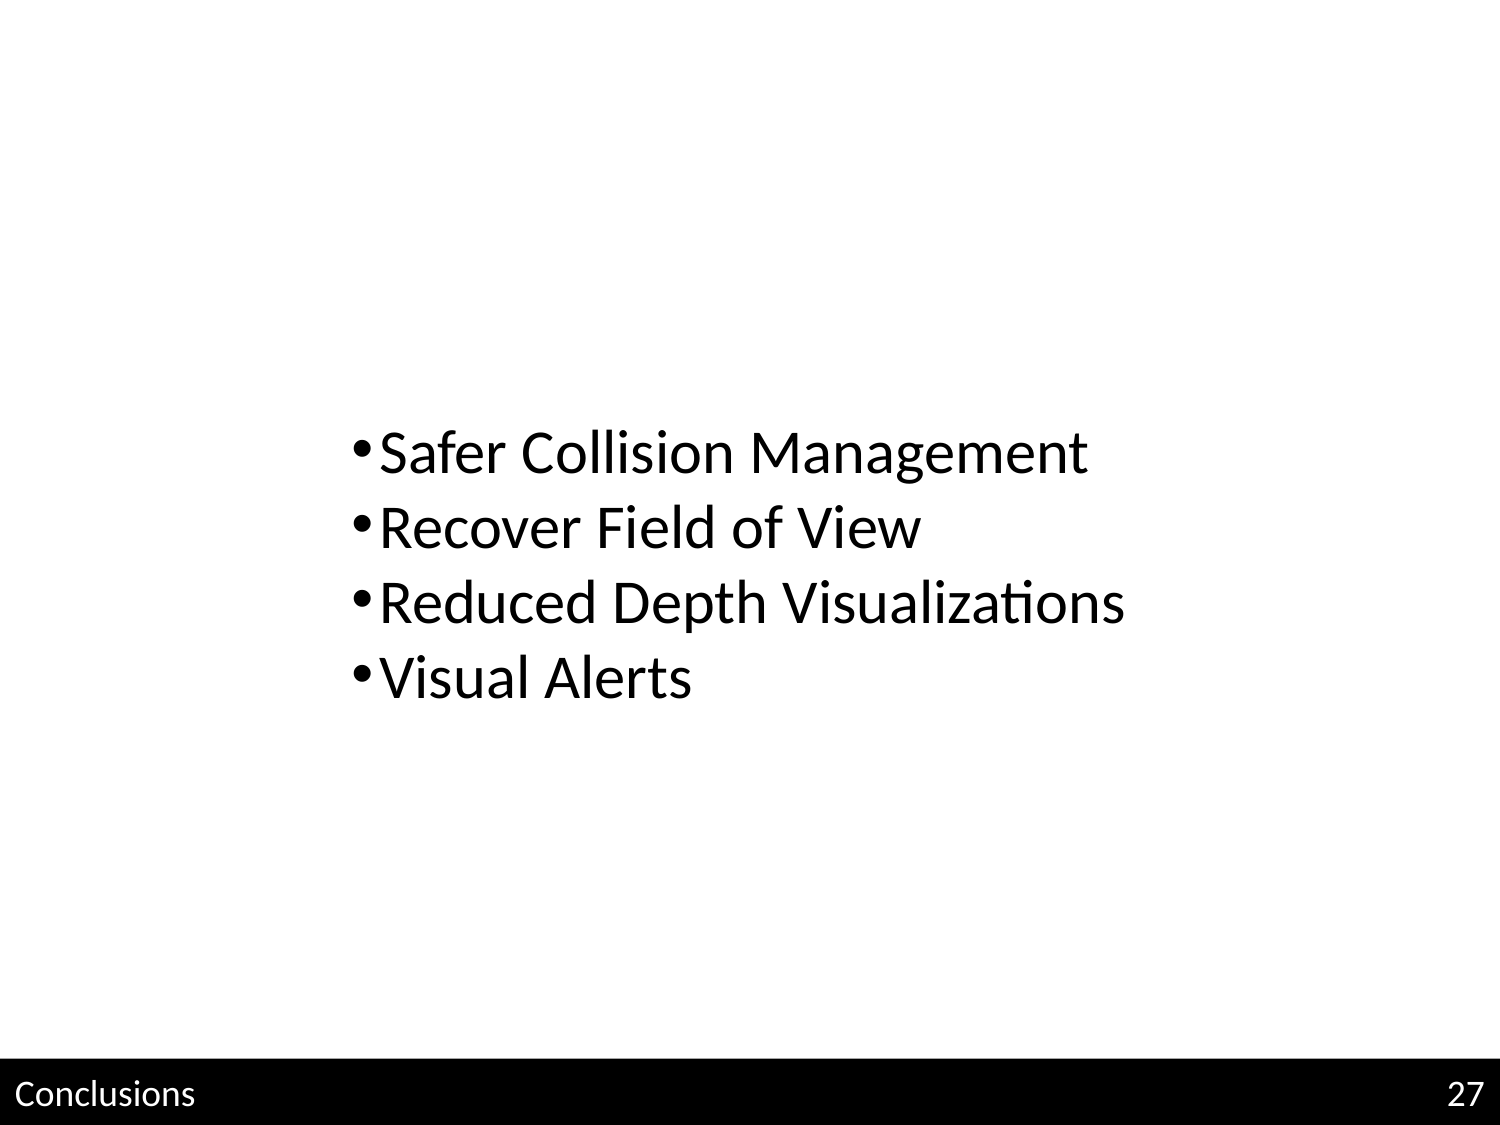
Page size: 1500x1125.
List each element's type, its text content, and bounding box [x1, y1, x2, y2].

text_box Safer Collision Management Recover Field of View Reduced Depth Visualizations Visual Alerts [336, 403, 1164, 718]
text_box Conclusions [0, 1056, 1500, 1125]
text_box 27 [1431, 1061, 1500, 1122]
